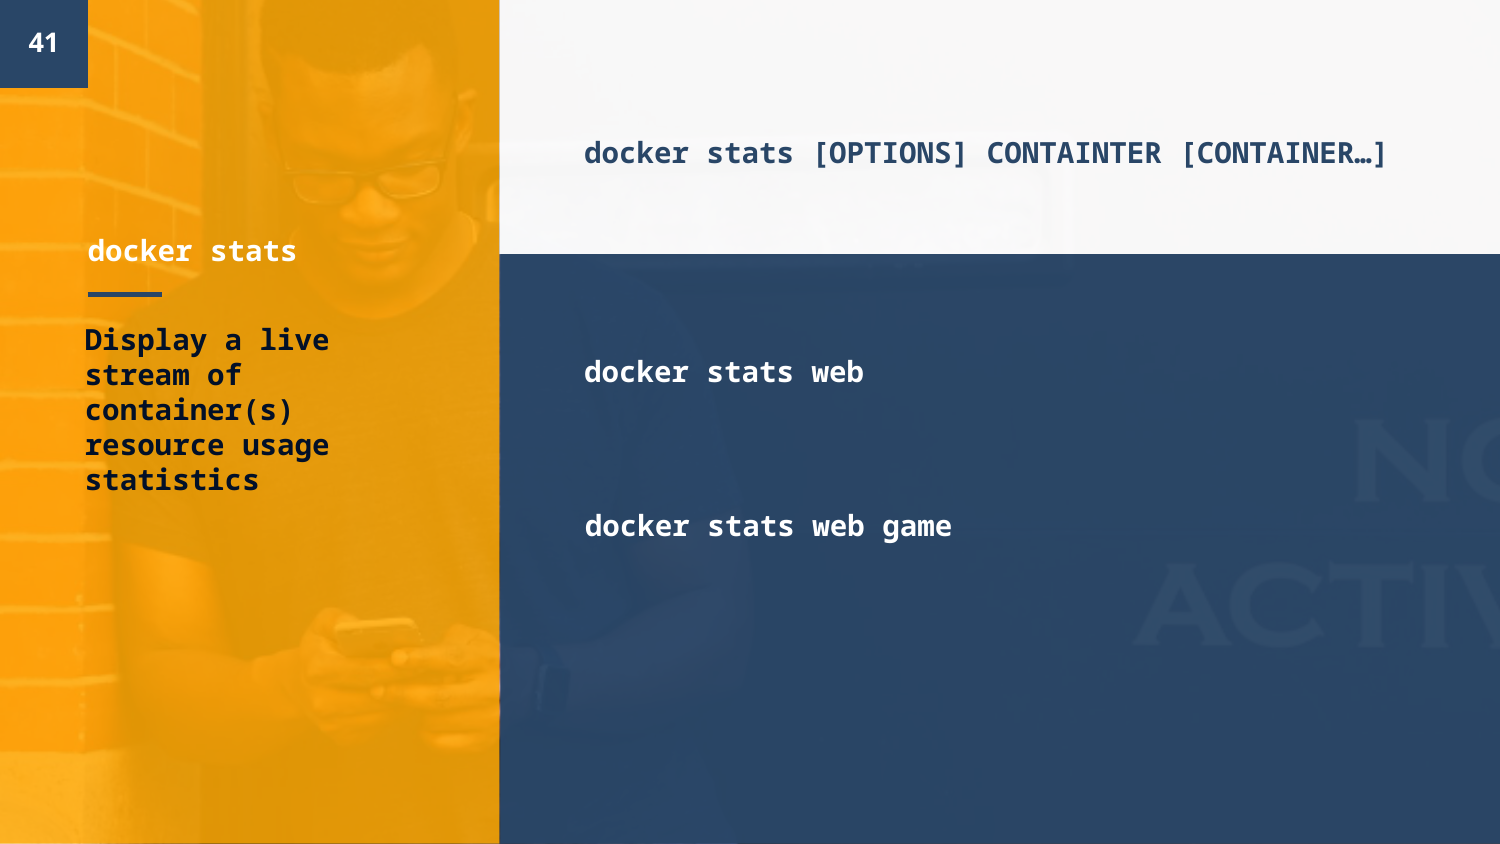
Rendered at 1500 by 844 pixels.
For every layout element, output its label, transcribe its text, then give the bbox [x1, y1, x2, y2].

list Display a live stream of container(s) resource usage statistics [50, 306, 425, 728]
list docker stats web [550, 294, 1455, 403]
list docker stats web game [551, 449, 1456, 558]
slide_number 41 [0, 0, 89, 88]
list docker stats [OPTIONS] CONTAINTER [CONTAINER…] [550, 73, 1455, 185]
title docker stats [72, 171, 425, 283]
